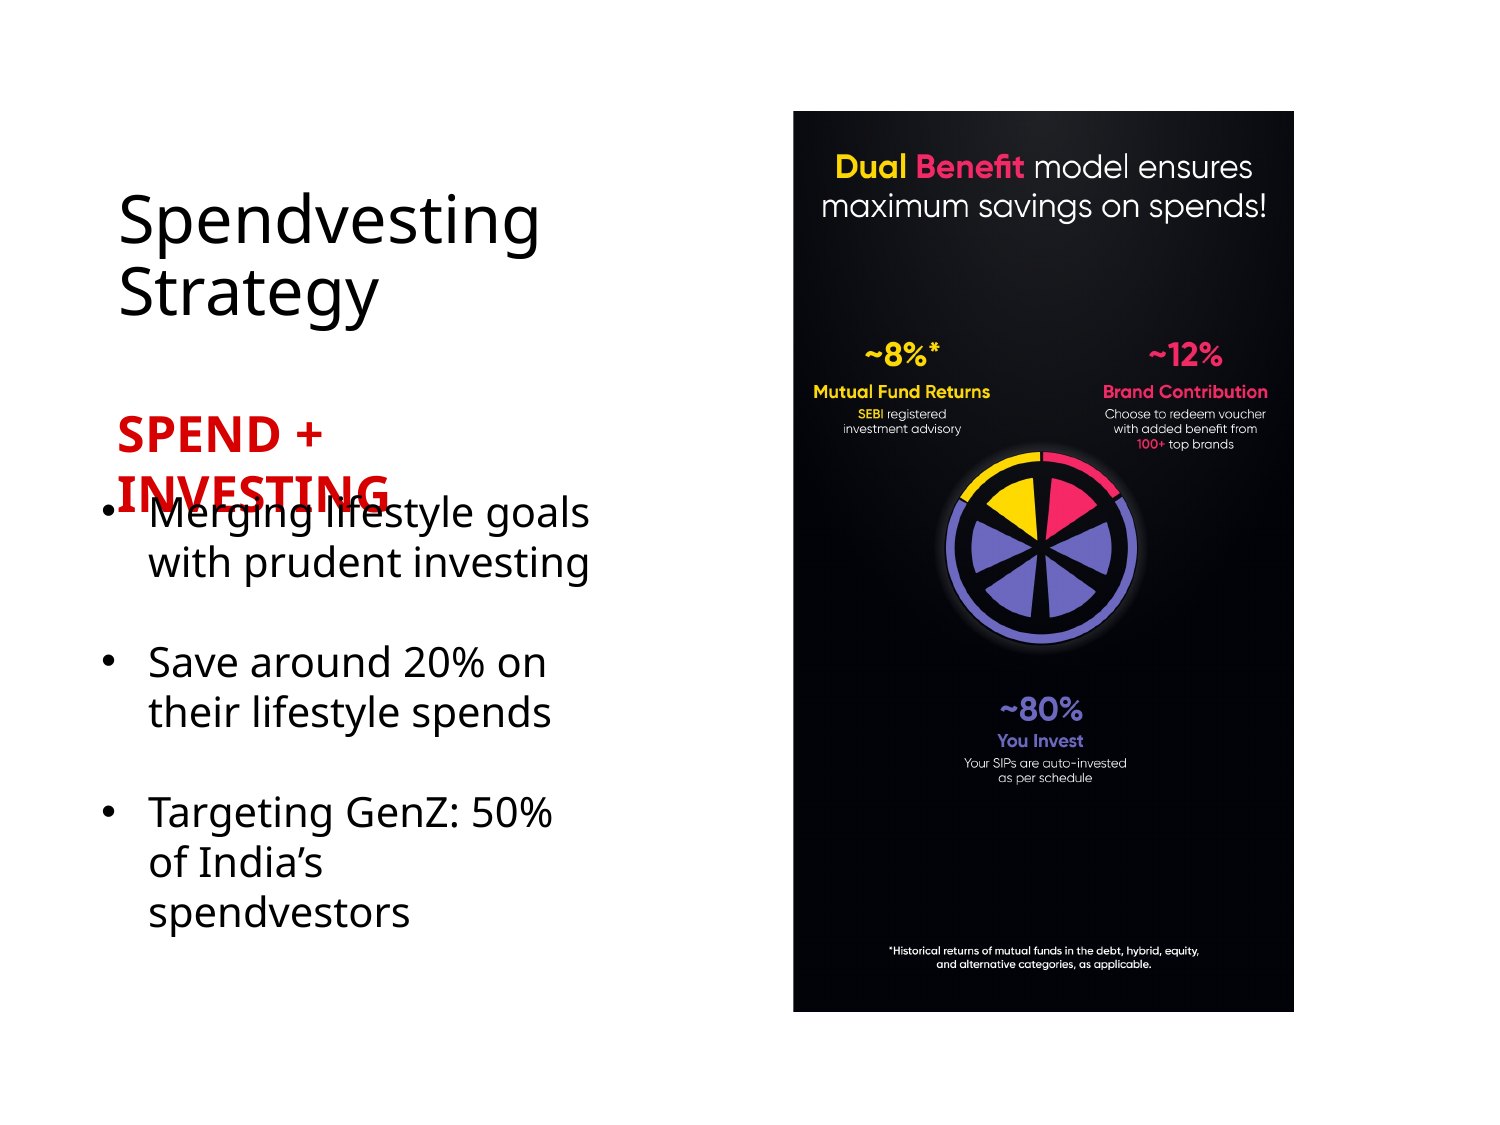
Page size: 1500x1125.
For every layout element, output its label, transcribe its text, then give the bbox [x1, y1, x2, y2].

text_box SPEND + INVESTING [102, 395, 604, 478]
text_box Merging lifestyle goals with prudent investing Save around 20% on their lifestyle spends Targeting GenZ: 50% of India’s spendvestors [86, 478, 610, 943]
picture [792, 110, 1295, 1013]
title Spendvesting Strategy [103, 75, 588, 338]
